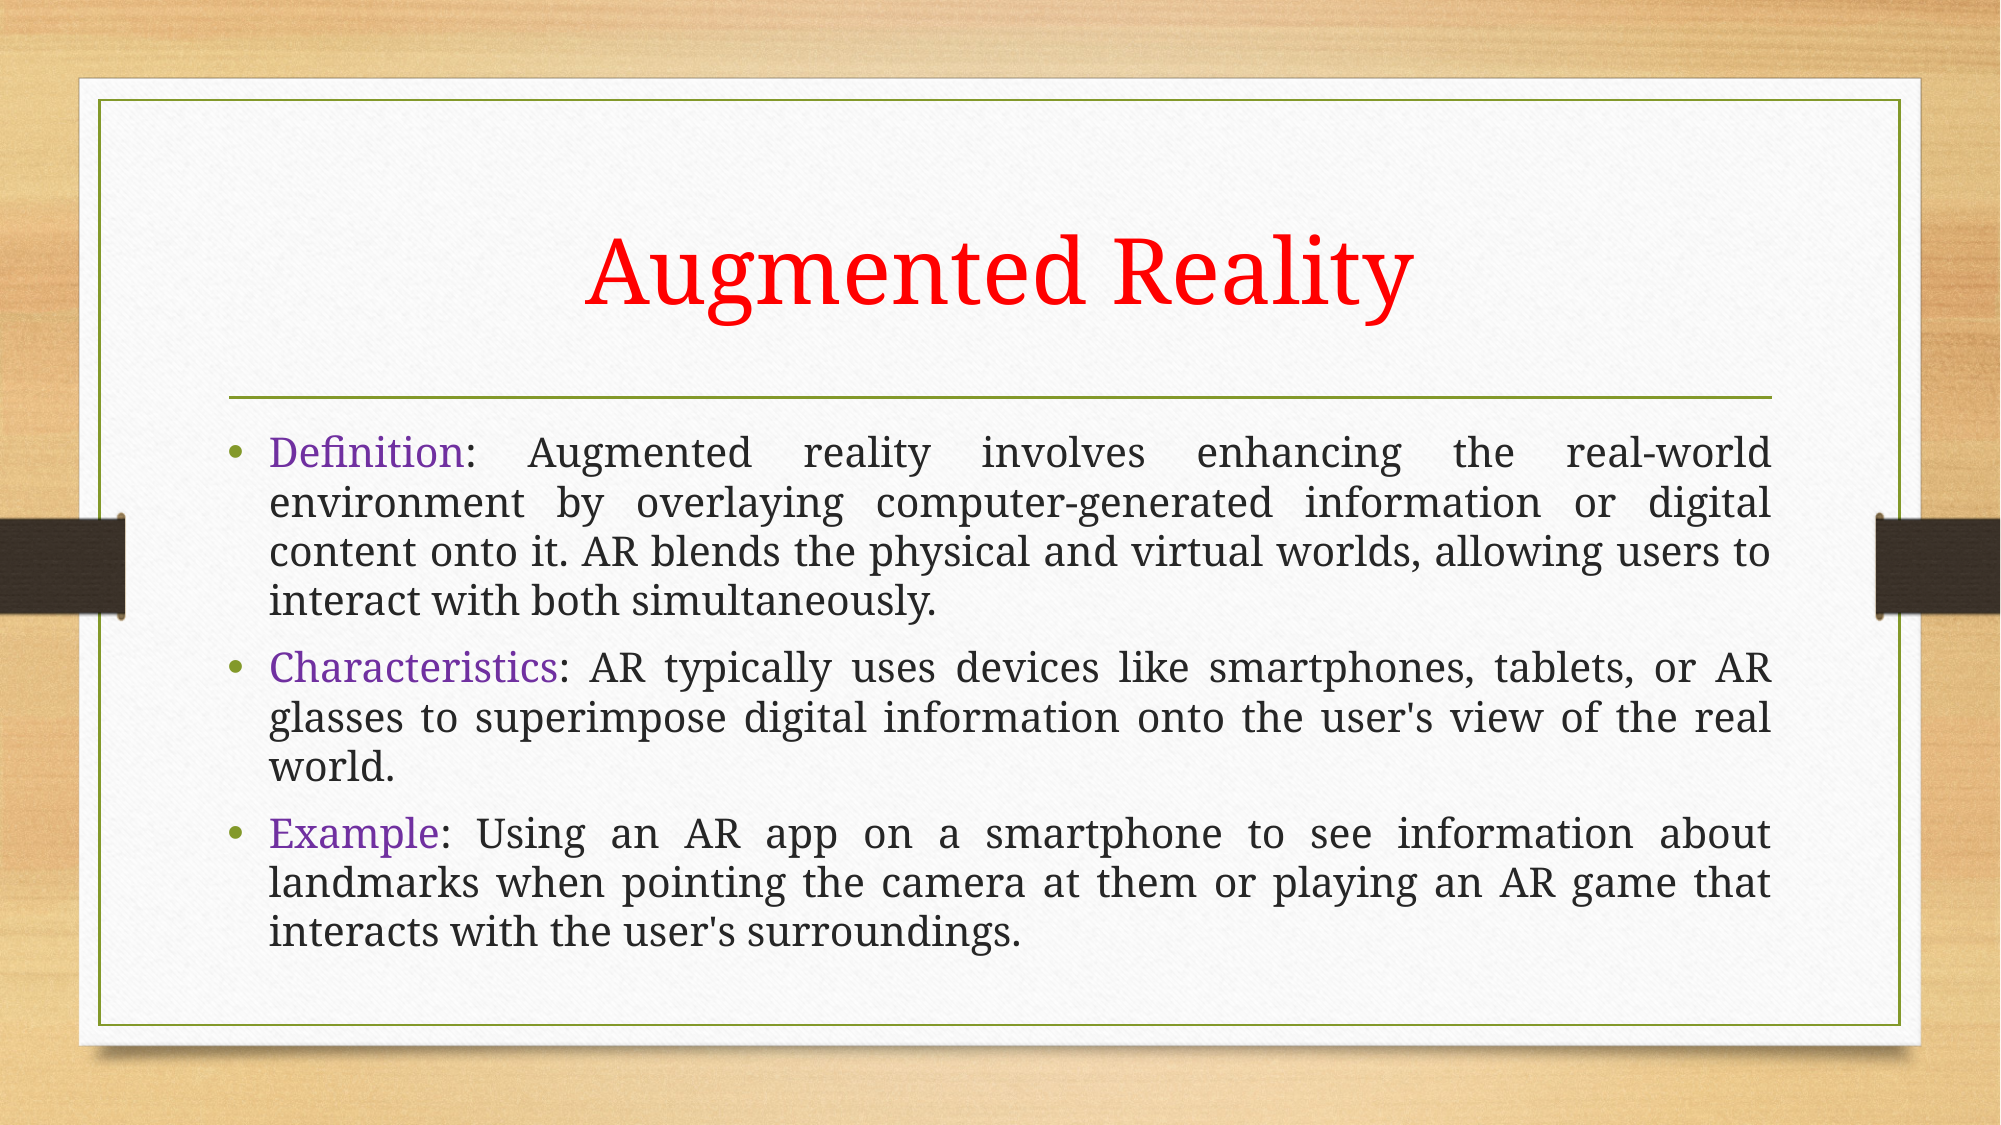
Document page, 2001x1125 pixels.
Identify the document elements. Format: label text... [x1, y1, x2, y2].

picture [0, 0, 2001, 1125]
list Definition: Augmented reality involves enhancing the real-world environment by overlaying computer-generated information or digital content onto it. AR blends the physical and virtual worlds, allowing users to interact with both simultaneously. Characteristics: AR typically uses devices like smartphones, tablets, or AR glasses to superimpose digital information onto the user's view of the real world. Example: Using an AR app on a smartphone to see information about landmarks when pointing the camera at them or playing an AR game that interacts with the user's surroundings. [212, 419, 1788, 964]
title Augmented Reality [212, 161, 1788, 375]
